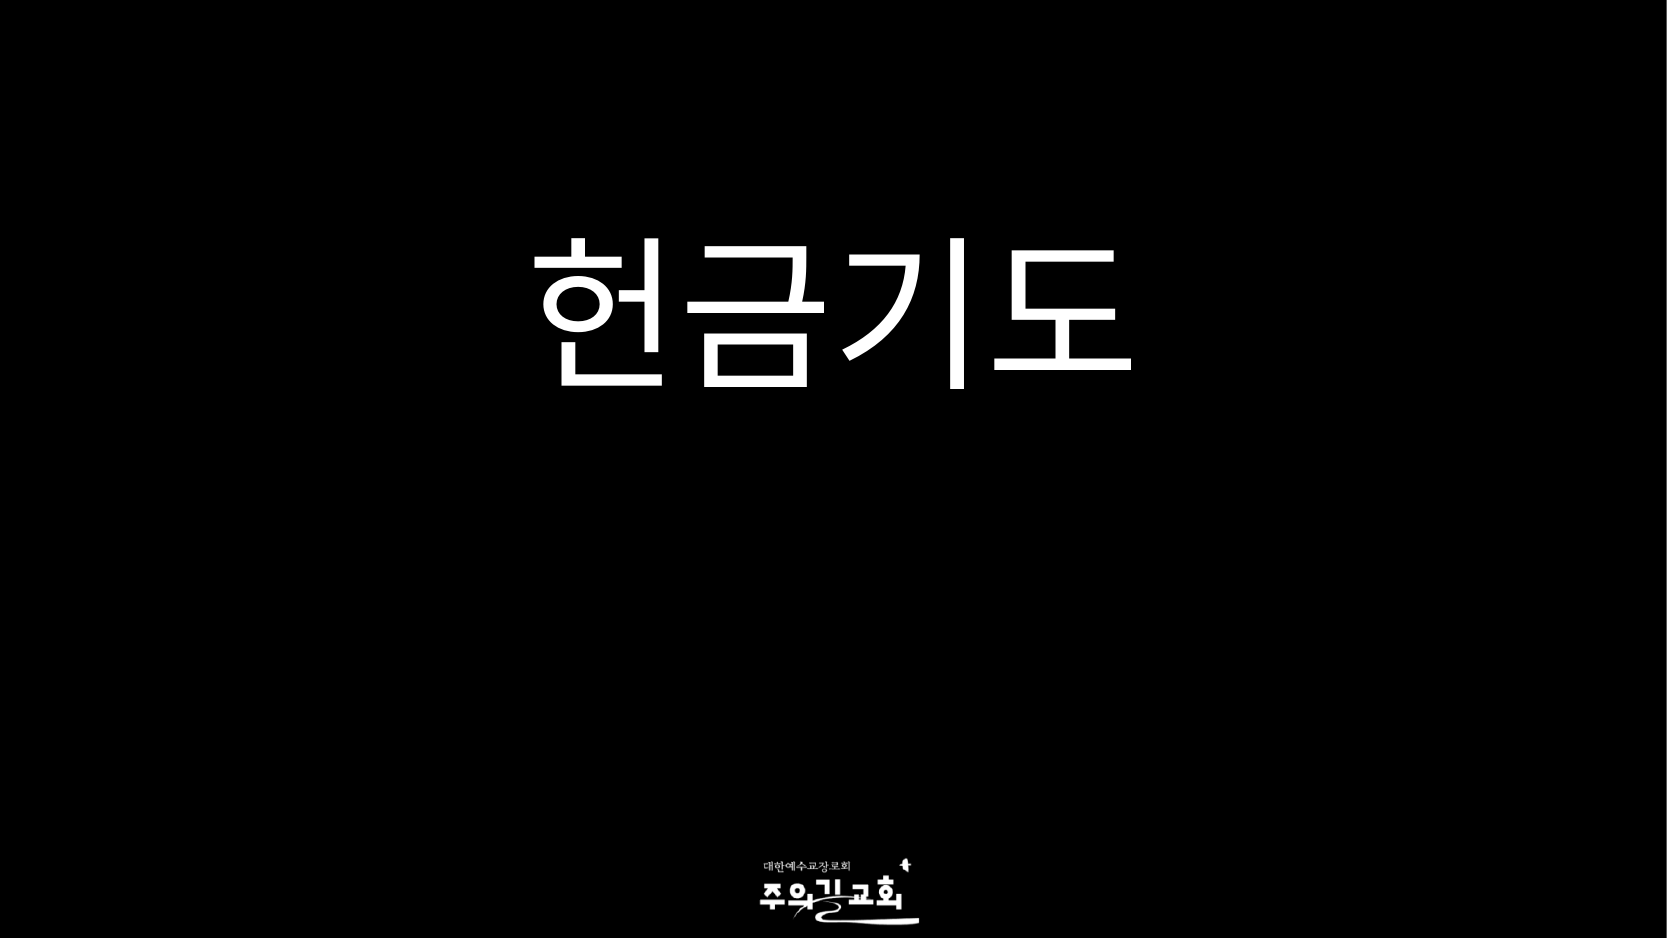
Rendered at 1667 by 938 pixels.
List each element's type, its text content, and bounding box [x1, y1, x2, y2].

title 헌금기도 [111, 218, 1556, 426]
